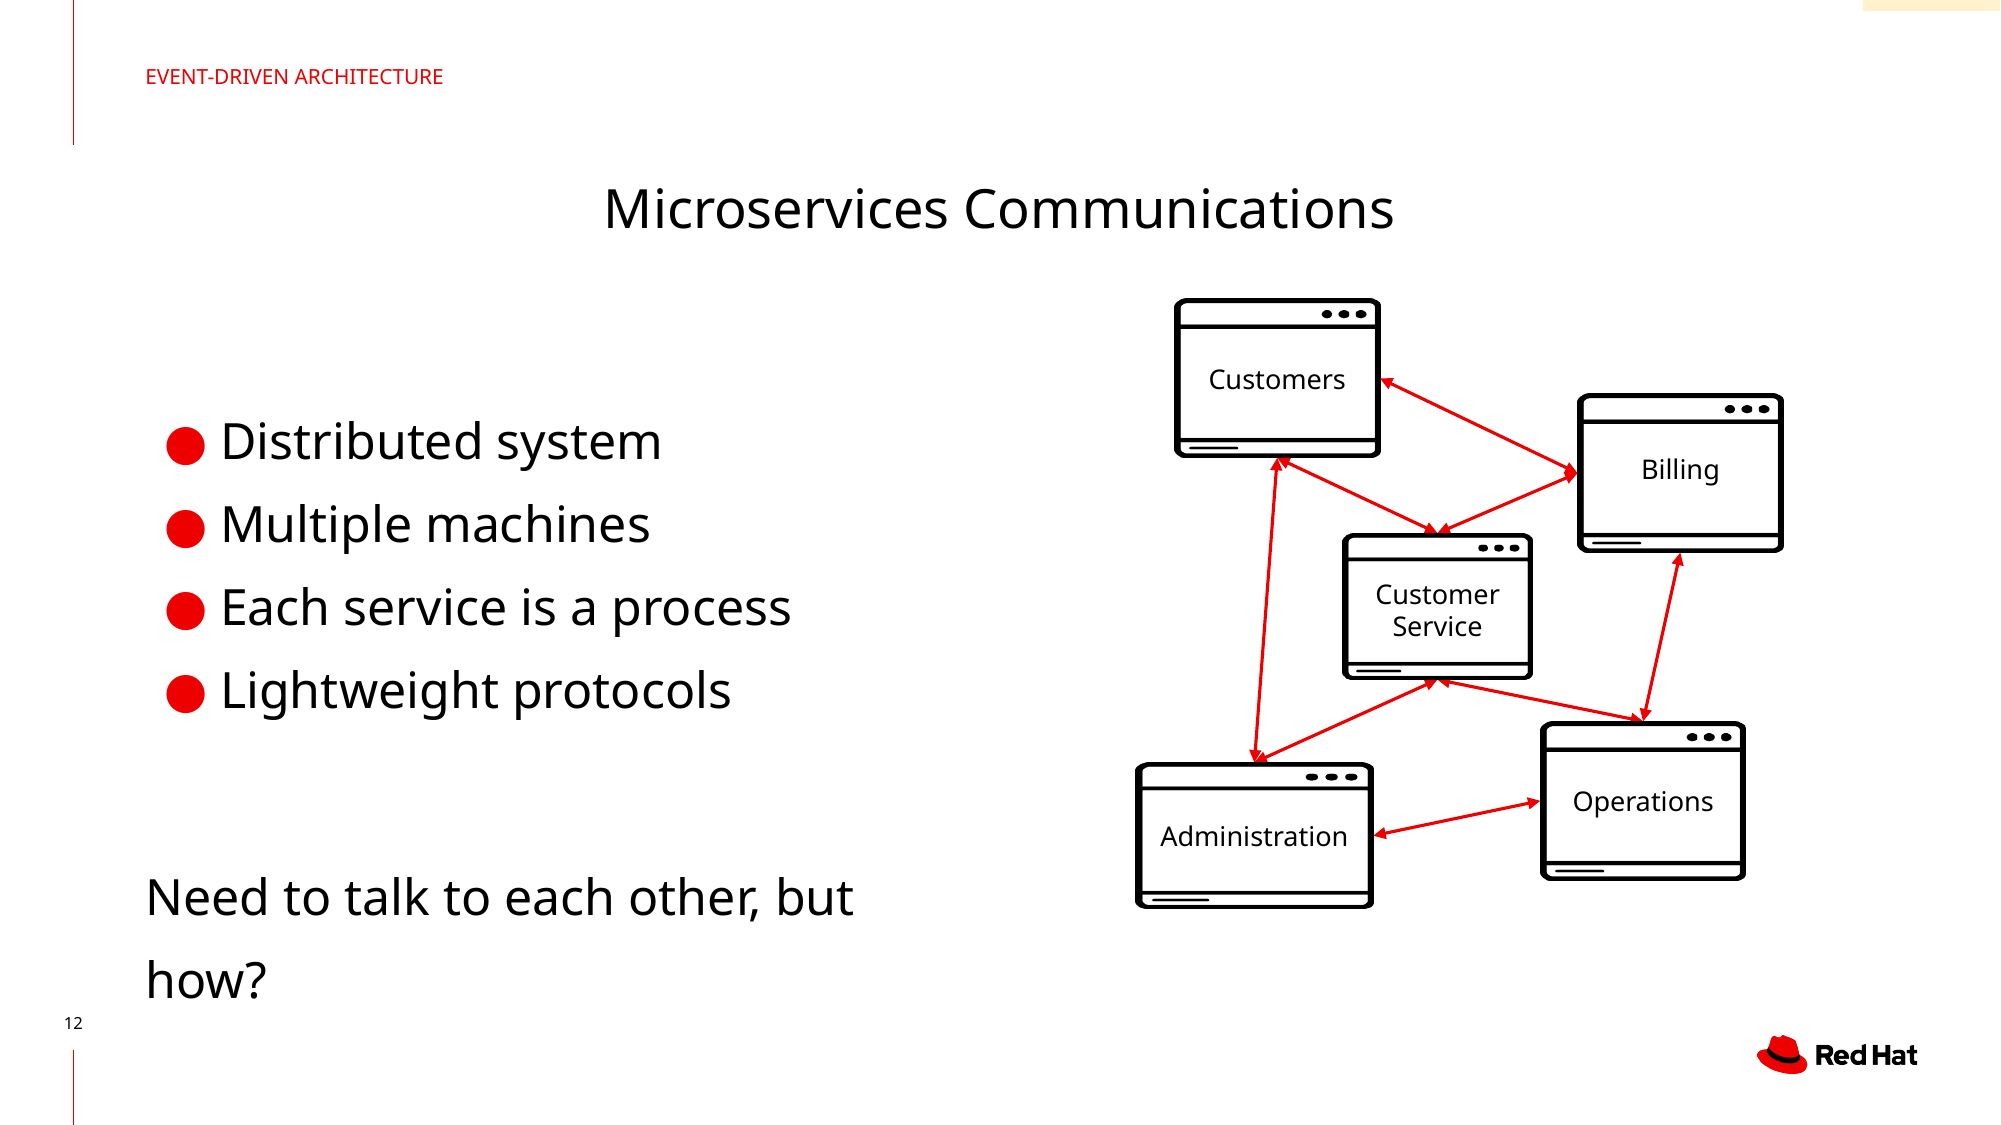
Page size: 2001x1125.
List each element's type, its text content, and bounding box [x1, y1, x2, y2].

picture [1540, 720, 1747, 881]
picture [1135, 762, 1374, 910]
picture [1342, 532, 1533, 680]
text_box [1862, 0, 2000, 11]
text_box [1437, 679, 1637, 722]
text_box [1378, 800, 1535, 836]
slide_number ‹#› [13, 1012, 134, 1036]
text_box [1282, 679, 1438, 763]
picture [1577, 393, 1784, 553]
subtitle EVENT-DRIVEN ARCHITECTURE [73, 9, 919, 143]
picture [1757, 1035, 1918, 1074]
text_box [1437, 472, 1572, 534]
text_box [1642, 561, 1681, 719]
picture [1174, 298, 1381, 459]
title Distributed system Multiple machines Each service is a process Lightweight protocols Need to talk to each other, but how? [145, 386, 961, 845]
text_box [1254, 457, 1278, 760]
title Microservices Communications [287, 155, 1713, 314]
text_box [1278, 457, 1432, 534]
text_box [1379, 378, 1578, 474]
